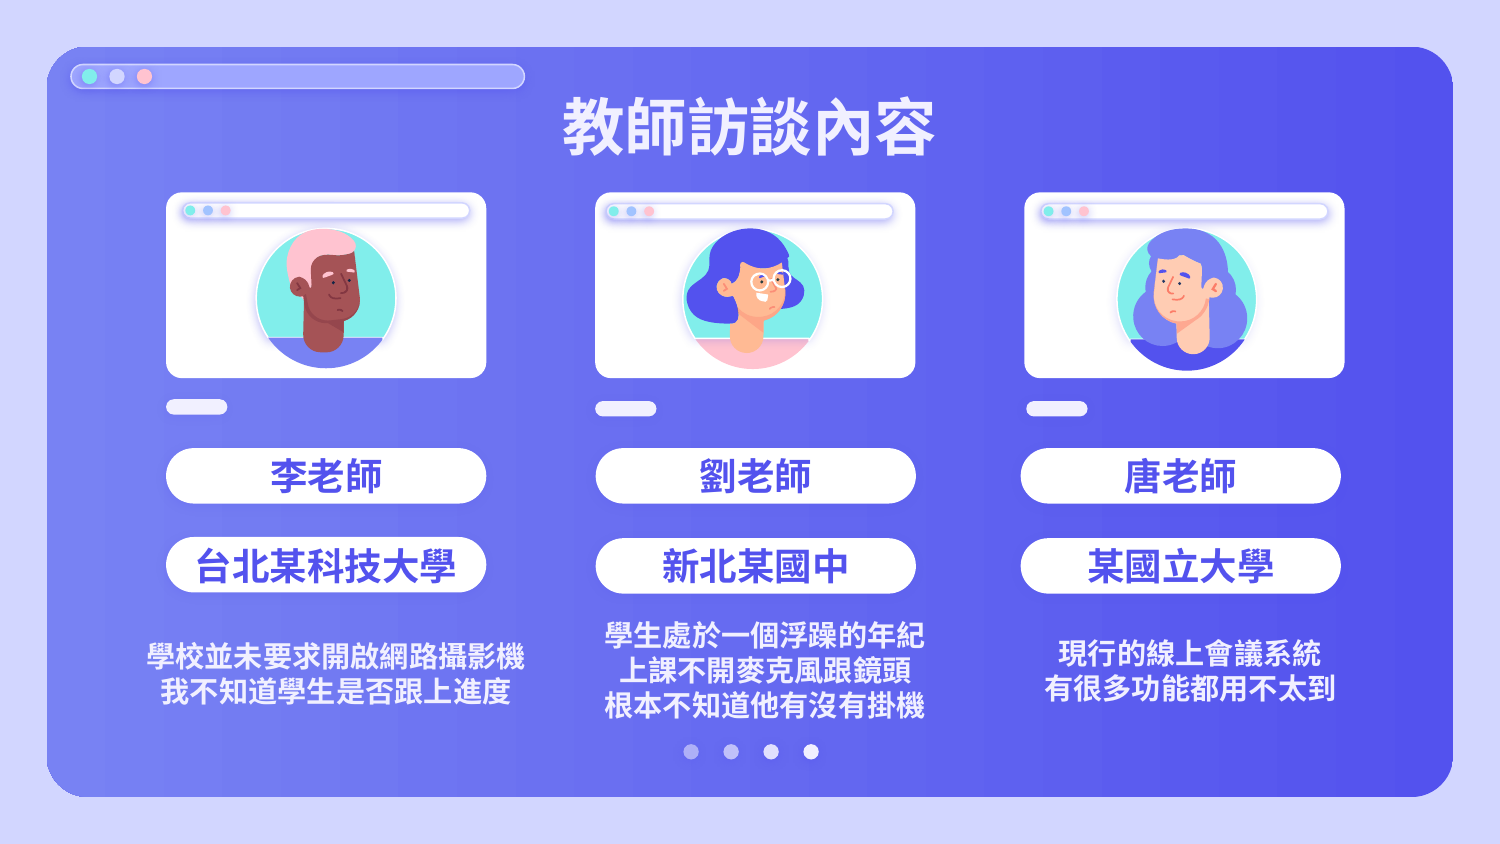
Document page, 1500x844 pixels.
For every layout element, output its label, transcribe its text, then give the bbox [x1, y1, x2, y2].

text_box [594, 192, 916, 379]
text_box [1116, 228, 1257, 371]
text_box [255, 228, 397, 369]
text_box 新北某國中 [595, 538, 916, 594]
text_box 劉老師 [595, 448, 916, 504]
text_box [169, 536, 487, 578]
text_box [171, 581, 481, 593]
text_box 李老師 [166, 448, 487, 504]
text_box [1026, 401, 1088, 417]
text_box 唐老師 [1020, 448, 1341, 504]
subtitle 學校並未要求開啟網路攝影機 我不知道學生是否跟上進度 [118, 625, 555, 720]
text_box [595, 401, 657, 417]
title 台北某科技大學 [169, 551, 483, 581]
subtitle 學生處於一個浮躁的年紀上課不開麥克風跟鏡頭 根本不知道他有沒有掛機 [581, 622, 950, 717]
subtitle 現行的線上會議系統 有很多功能都用不太到 [1006, 622, 1375, 717]
title 教師訪談內容 [118, 72, 1382, 167]
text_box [1024, 192, 1345, 379]
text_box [165, 192, 487, 379]
text_box 某國立大學 [1020, 538, 1341, 594]
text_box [682, 228, 823, 370]
text_box [166, 399, 228, 415]
